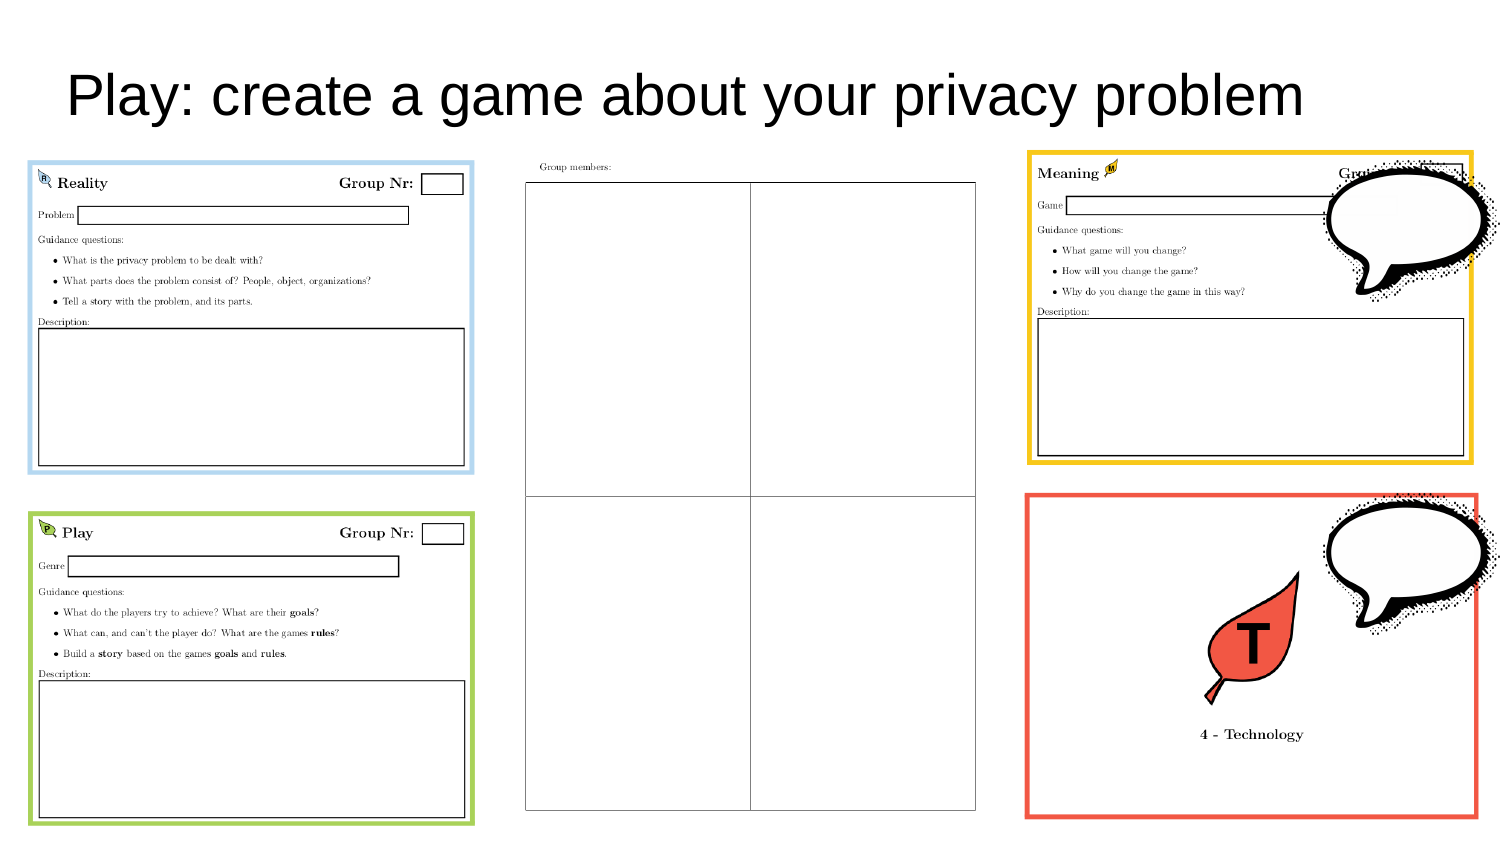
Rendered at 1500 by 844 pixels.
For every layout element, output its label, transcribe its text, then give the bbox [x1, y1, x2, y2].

picture [0, 136, 1500, 844]
title Play: create a game about your privacy problem [51, 42, 1449, 134]
